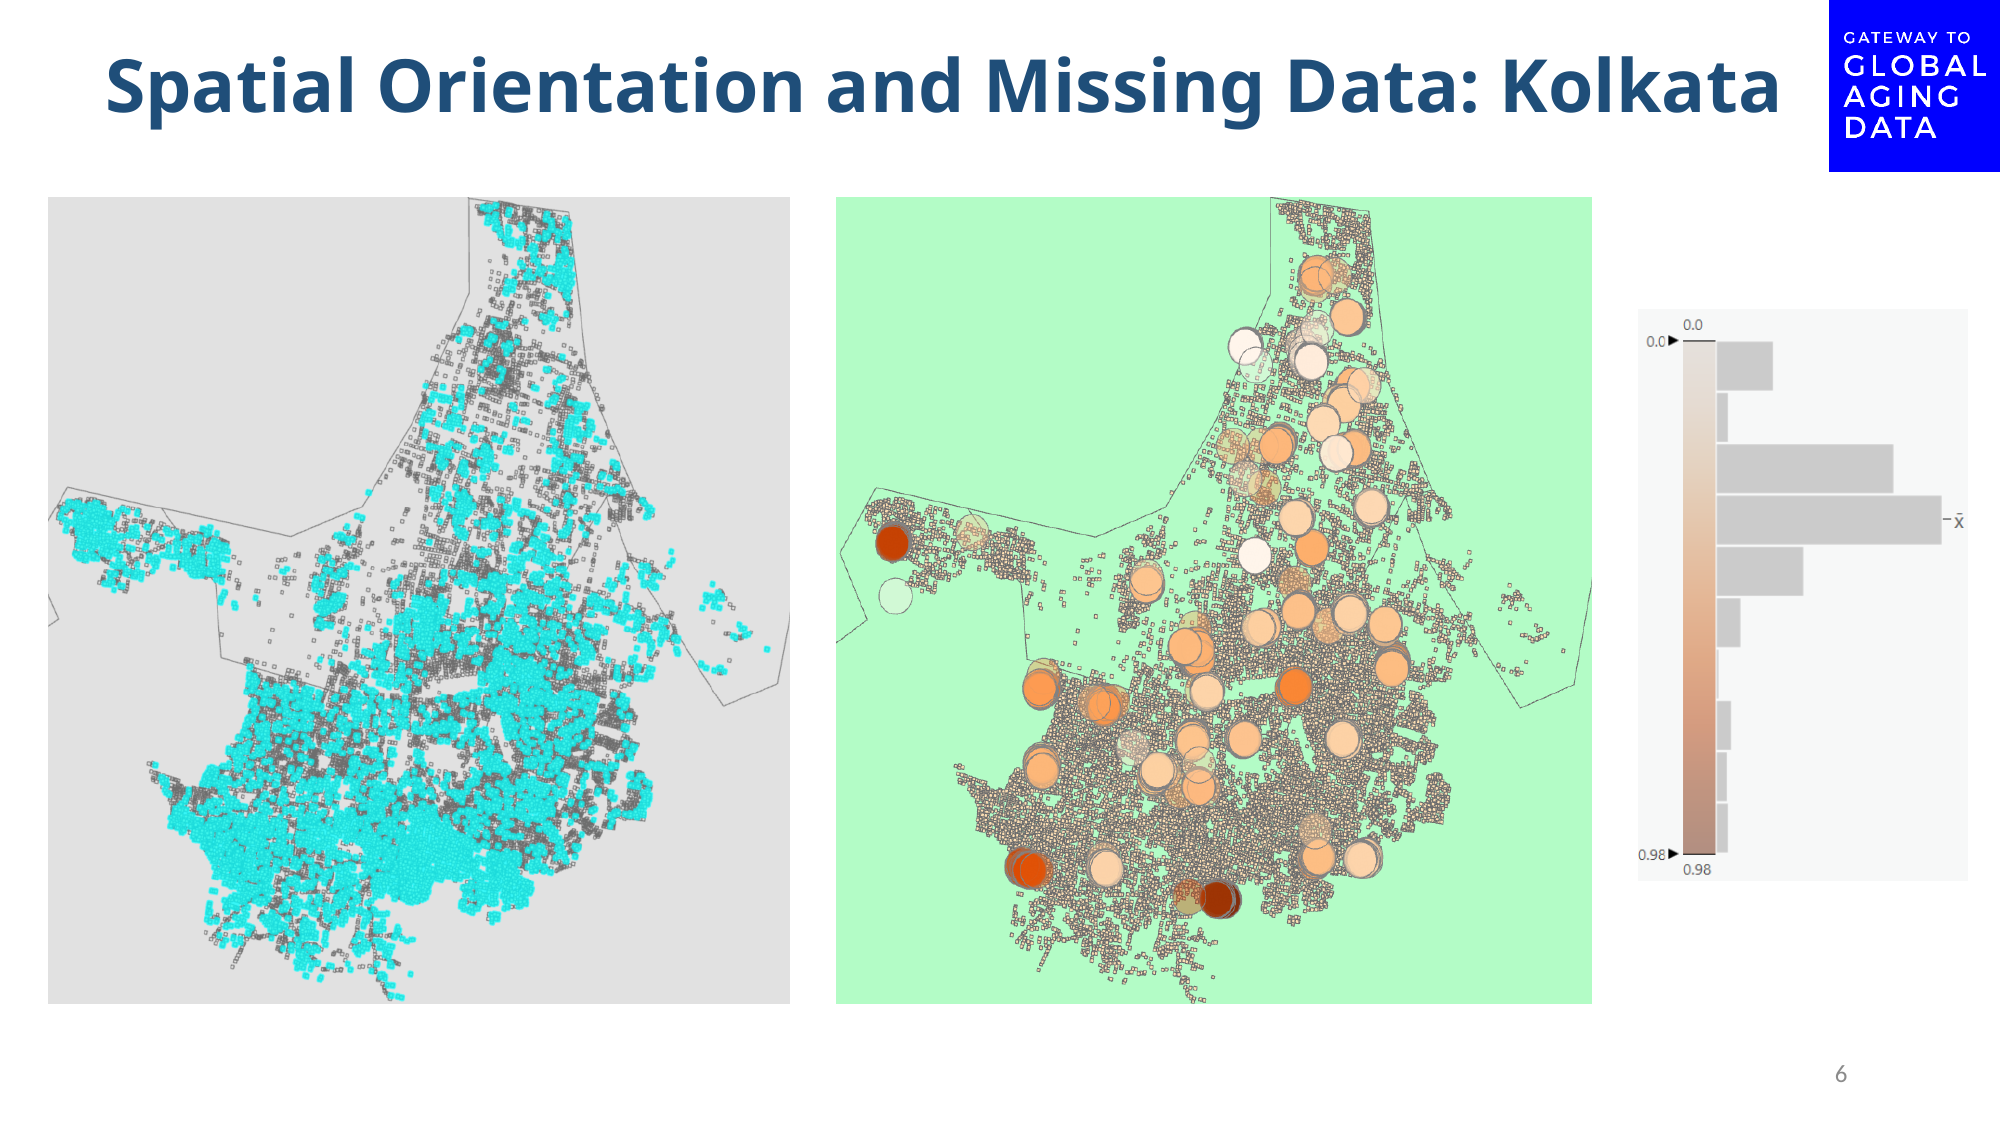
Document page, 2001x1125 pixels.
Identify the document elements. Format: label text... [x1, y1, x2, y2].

title Spatial Orientation and Missing Data: Kolkata [86, 3, 1804, 174]
picture [1638, 309, 1968, 881]
slide_number 6 [1412, 1042, 1863, 1103]
picture [48, 197, 790, 1004]
picture [836, 197, 1592, 1004]
picture [1829, 0, 2000, 172]
